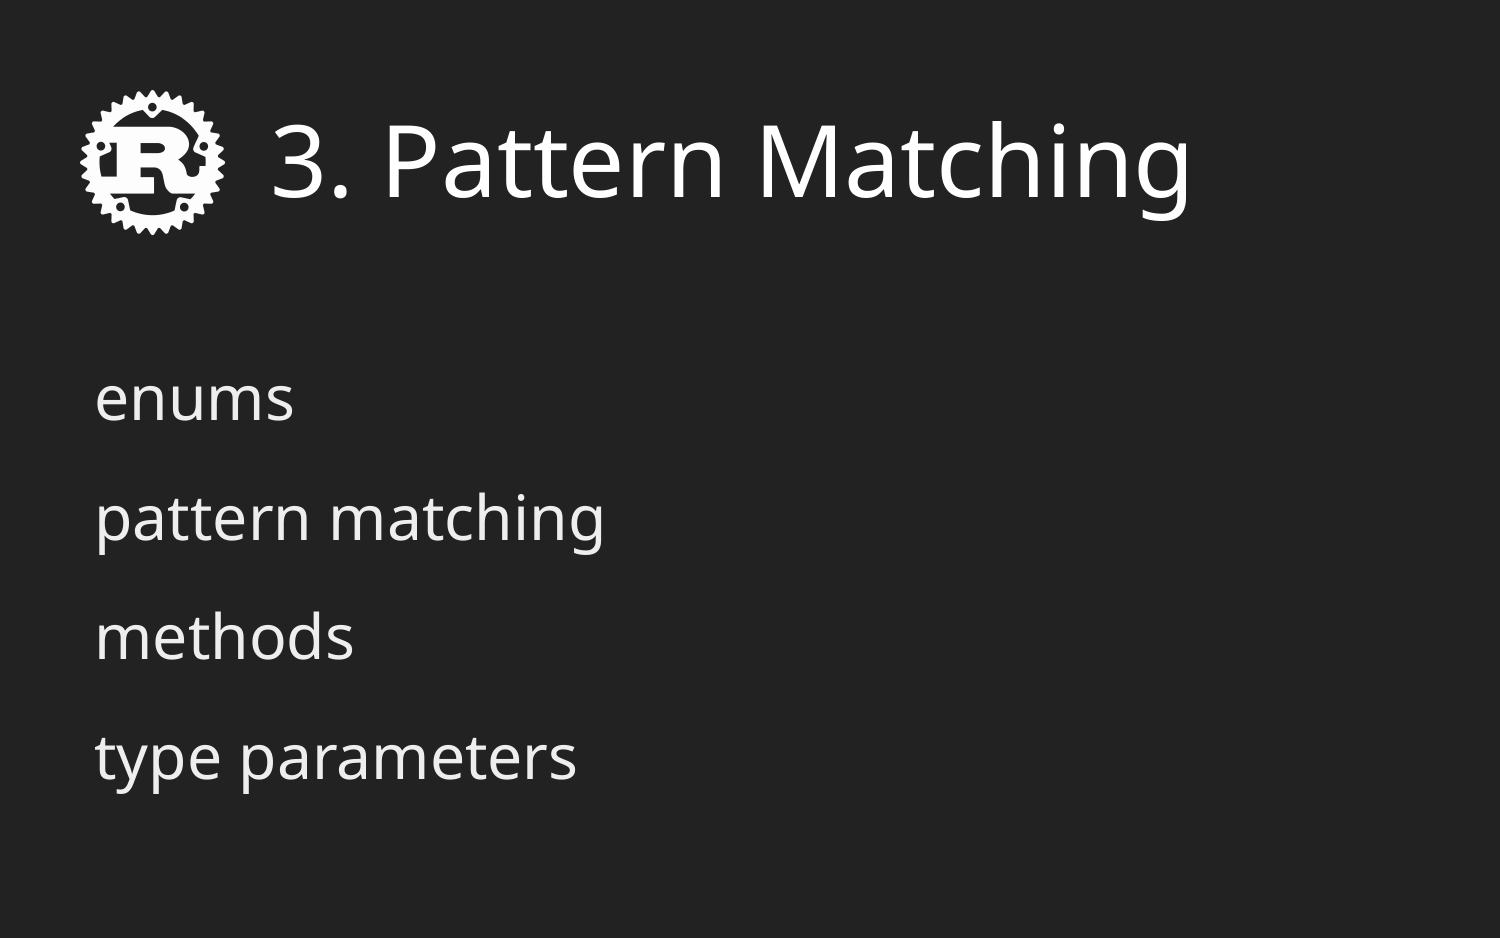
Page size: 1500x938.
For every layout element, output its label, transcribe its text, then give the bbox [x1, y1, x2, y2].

title 3. Pattern Matching [255, 76, 1333, 240]
list enums pattern matching methods type parameters [79, 332, 1420, 850]
picture [79, 89, 226, 236]
